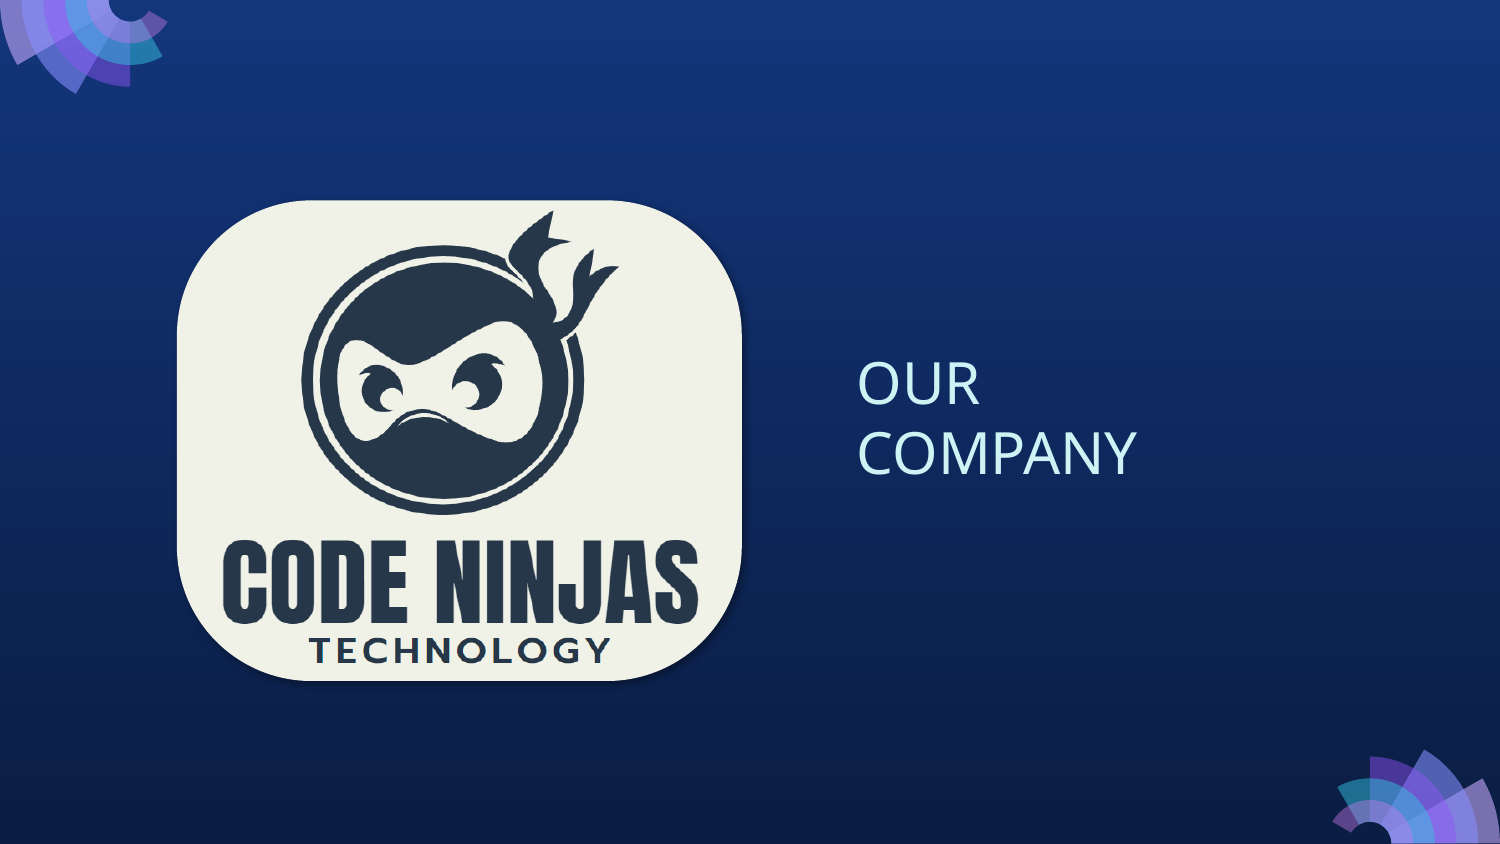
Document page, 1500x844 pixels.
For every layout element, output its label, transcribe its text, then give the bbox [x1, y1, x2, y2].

text_box [174, 198, 744, 684]
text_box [1331, 749, 1500, 844]
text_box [0, 0, 168, 95]
title OUR COMPANY [841, 342, 1155, 502]
